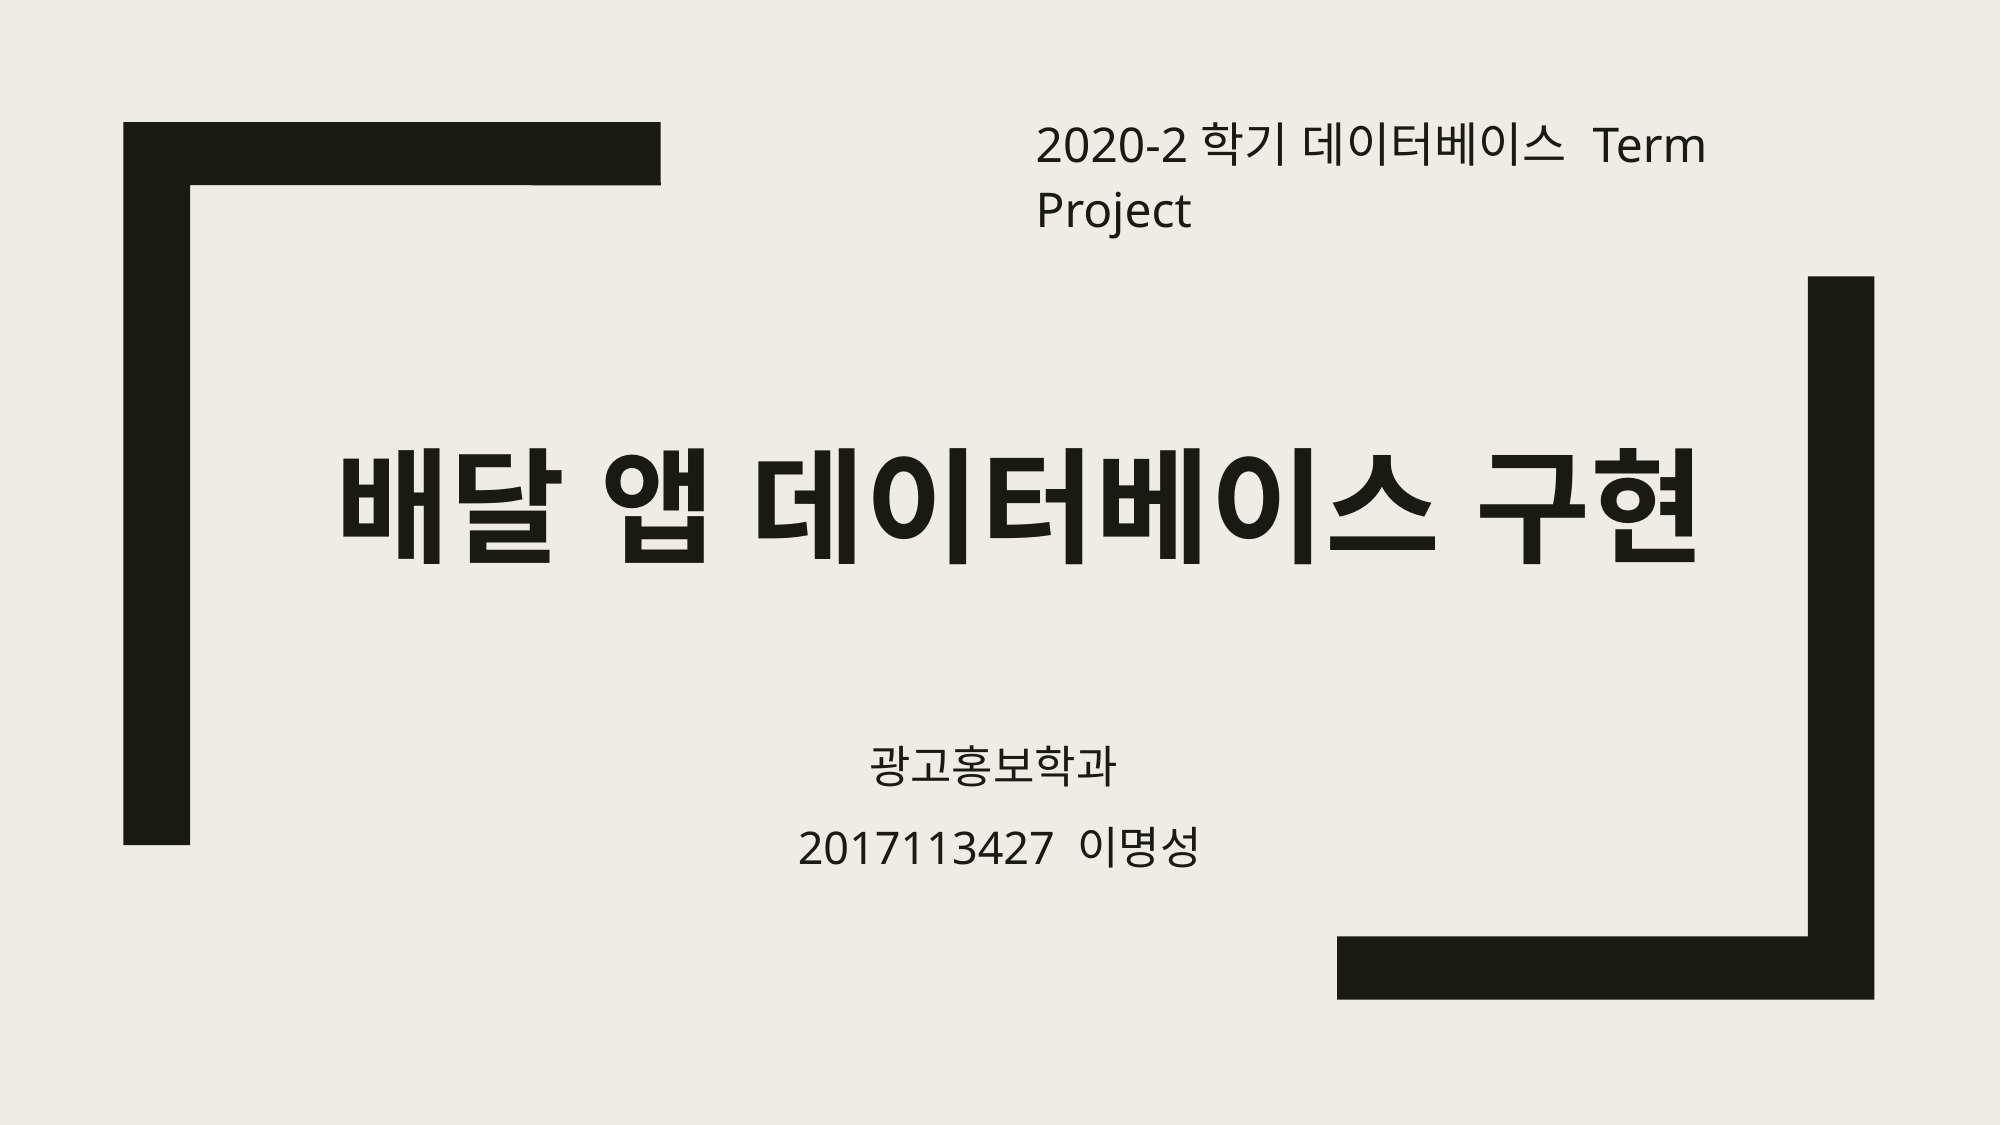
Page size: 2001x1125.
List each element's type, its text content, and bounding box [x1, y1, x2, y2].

subtitle 광고홍보학과 2017113427 이명성 [439, 703, 1561, 882]
text_box 2020-2학기 데이터베이스 Term Project [1020, 100, 1879, 279]
title 배달 앱 데이터베이스 구현 [314, 243, 1728, 588]
